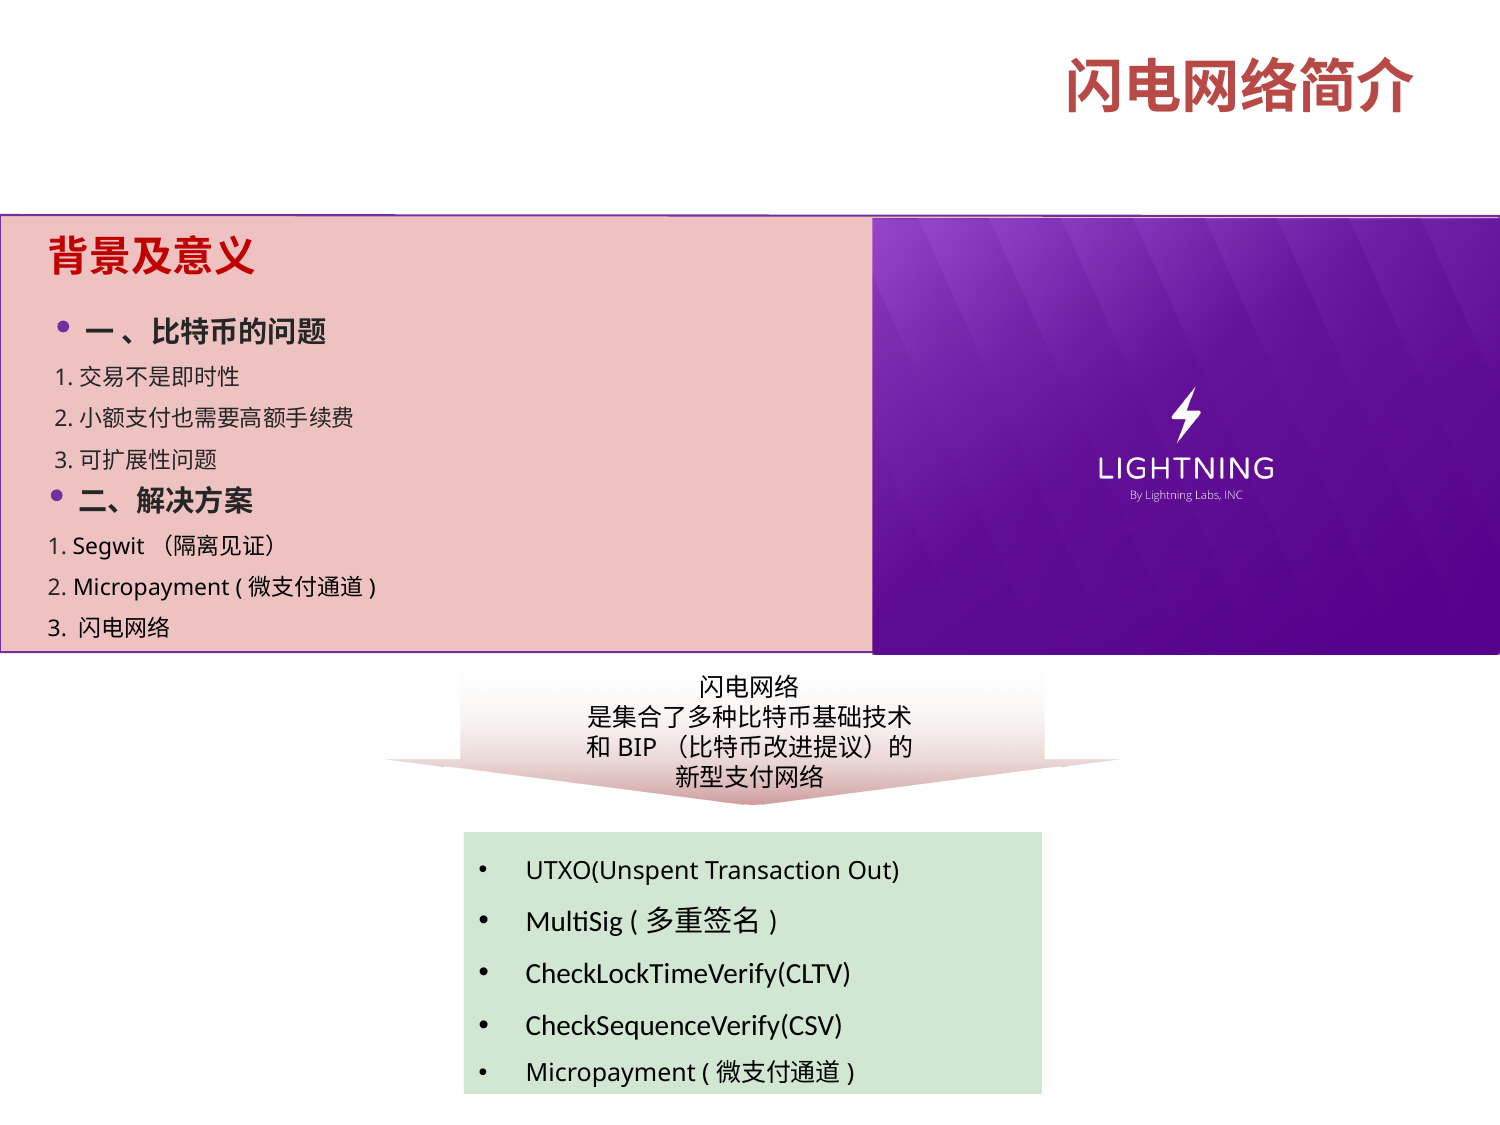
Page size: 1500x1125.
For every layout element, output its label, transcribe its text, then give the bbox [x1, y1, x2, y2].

picture [872, 218, 1500, 655]
text_box 背景及意义 [33, 212, 281, 287]
text_box 闪电网络简介 [954, 41, 1500, 140]
text_box [0, 215, 1500, 653]
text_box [39, 299, 790, 477]
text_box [33, 468, 784, 688]
text_box UTXO(Unspent Transaction Out) MultiSig (多重签名) CheckLockTimeVerify(CLTV) CheckSequenceVerify(CSV) Micropayment (微支付通道) [463, 832, 1042, 1094]
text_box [384, 651, 1122, 805]
